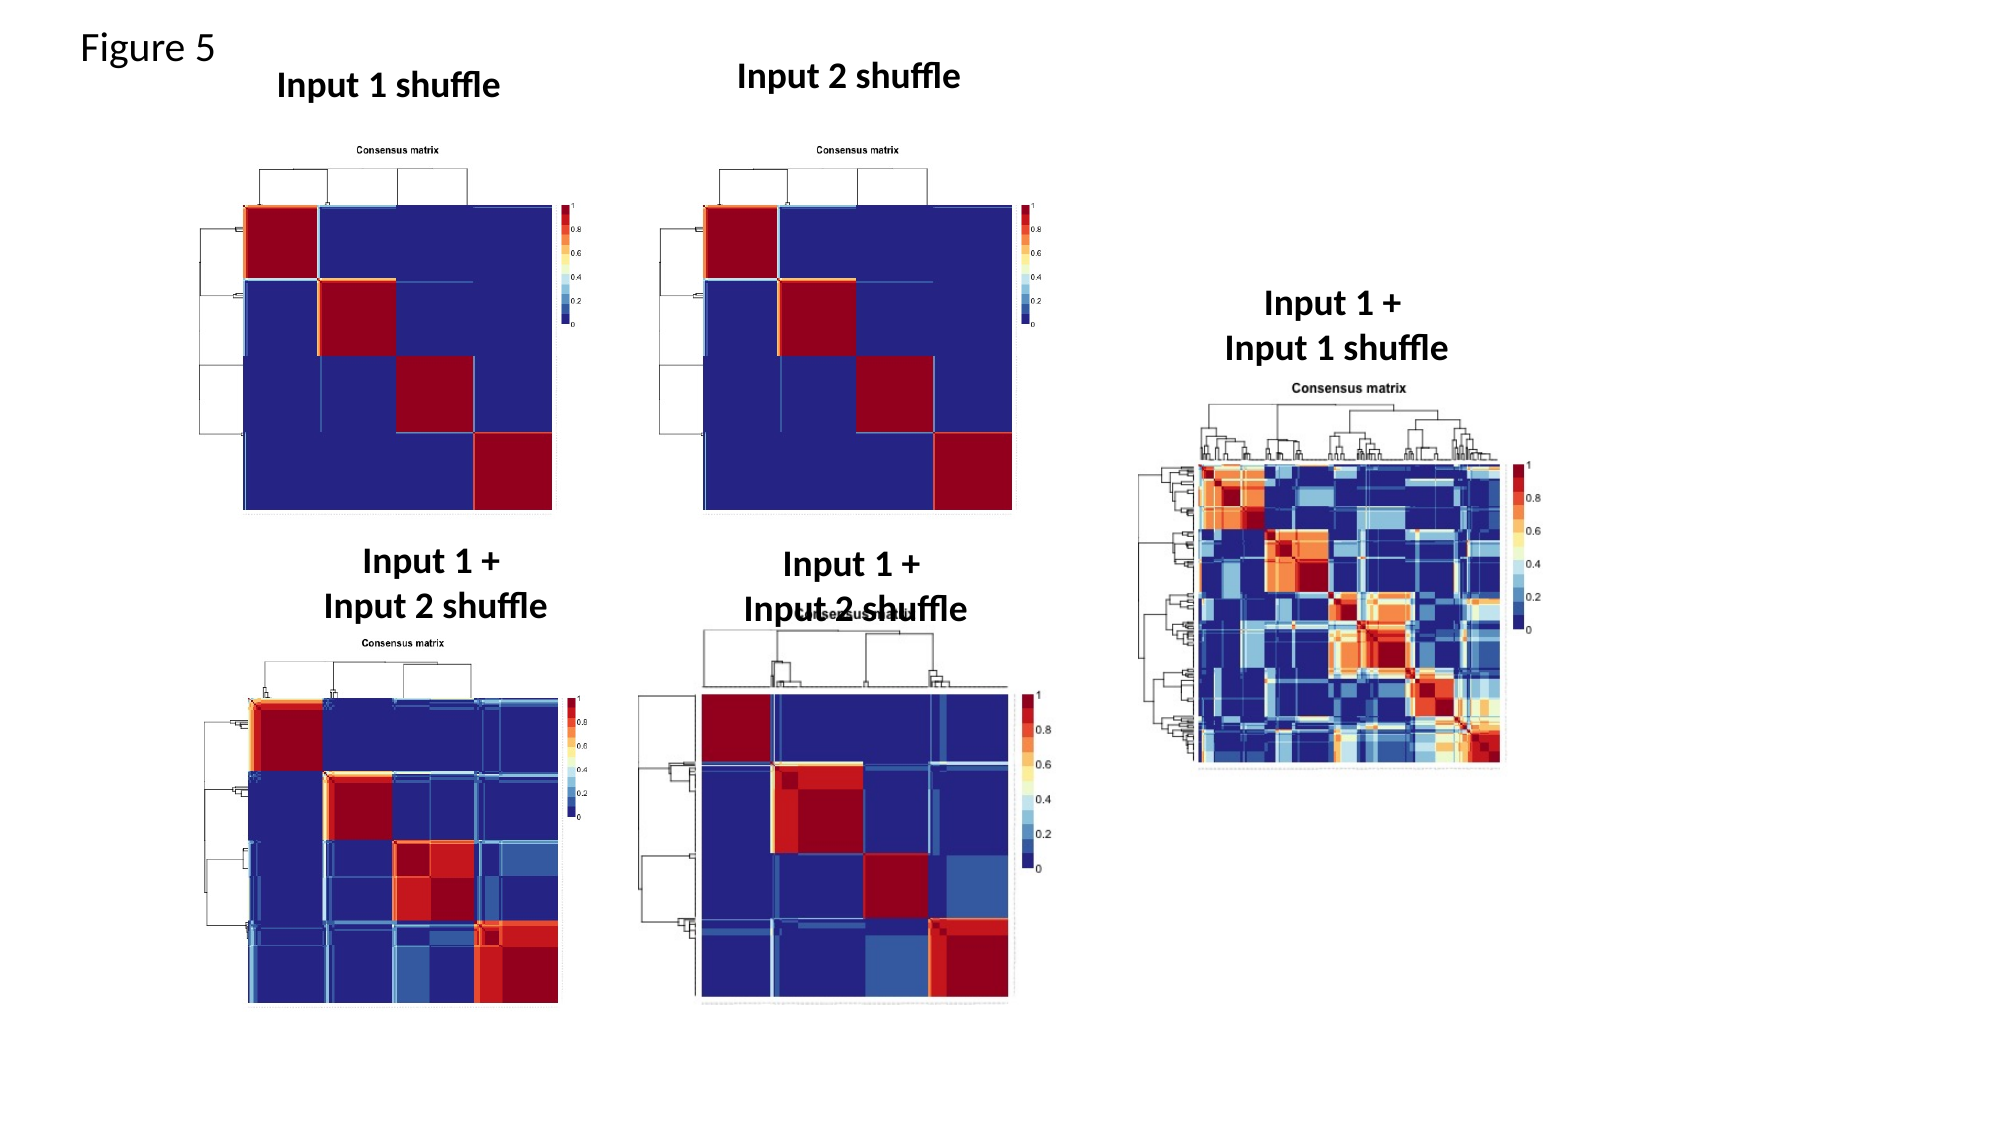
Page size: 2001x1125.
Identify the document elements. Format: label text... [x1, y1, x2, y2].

text_box Input 1 + Input 2 shuffle [266, 528, 605, 631]
picture [659, 138, 1060, 530]
text_box Figure 5 [65, 11, 261, 77]
text_box Input 2 shuffle [722, 43, 1060, 104]
text_box Input 1 shuffle [261, 52, 600, 113]
text_box Input 1 + Input 2 shuffle [687, 531, 1025, 597]
picture [638, 597, 1079, 1027]
picture [199, 138, 600, 530]
picture [204, 631, 606, 1023]
text_box Input 1 + Input 1 shuffle [1167, 270, 1506, 372]
picture [1138, 372, 1567, 791]
